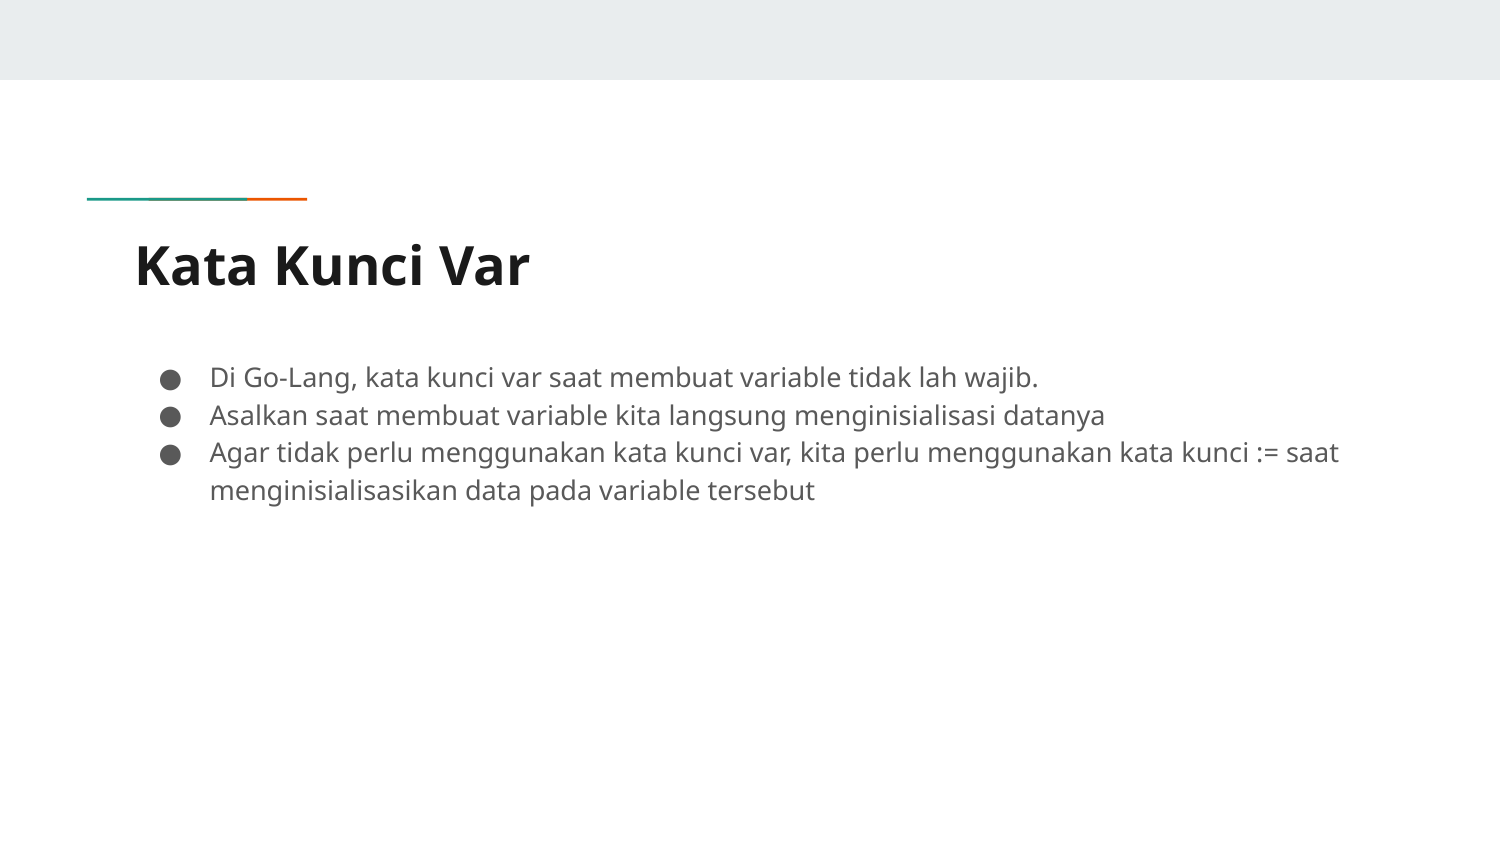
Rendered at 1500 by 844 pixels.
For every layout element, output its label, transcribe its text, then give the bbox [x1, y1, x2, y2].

list Di Go-Lang, kata kunci var saat membuat variable tidak lah wajib. Asalkan saat membuat variable kita langsung menginisialisasi datanya Agar tidak perlu menggunakan kata kunci var, kita perlu menggunakan kata kunci := saat menginisialisasikan data pada variable tersebut [119, 341, 1381, 712]
title Kata Kunci Var [119, 216, 1381, 305]
